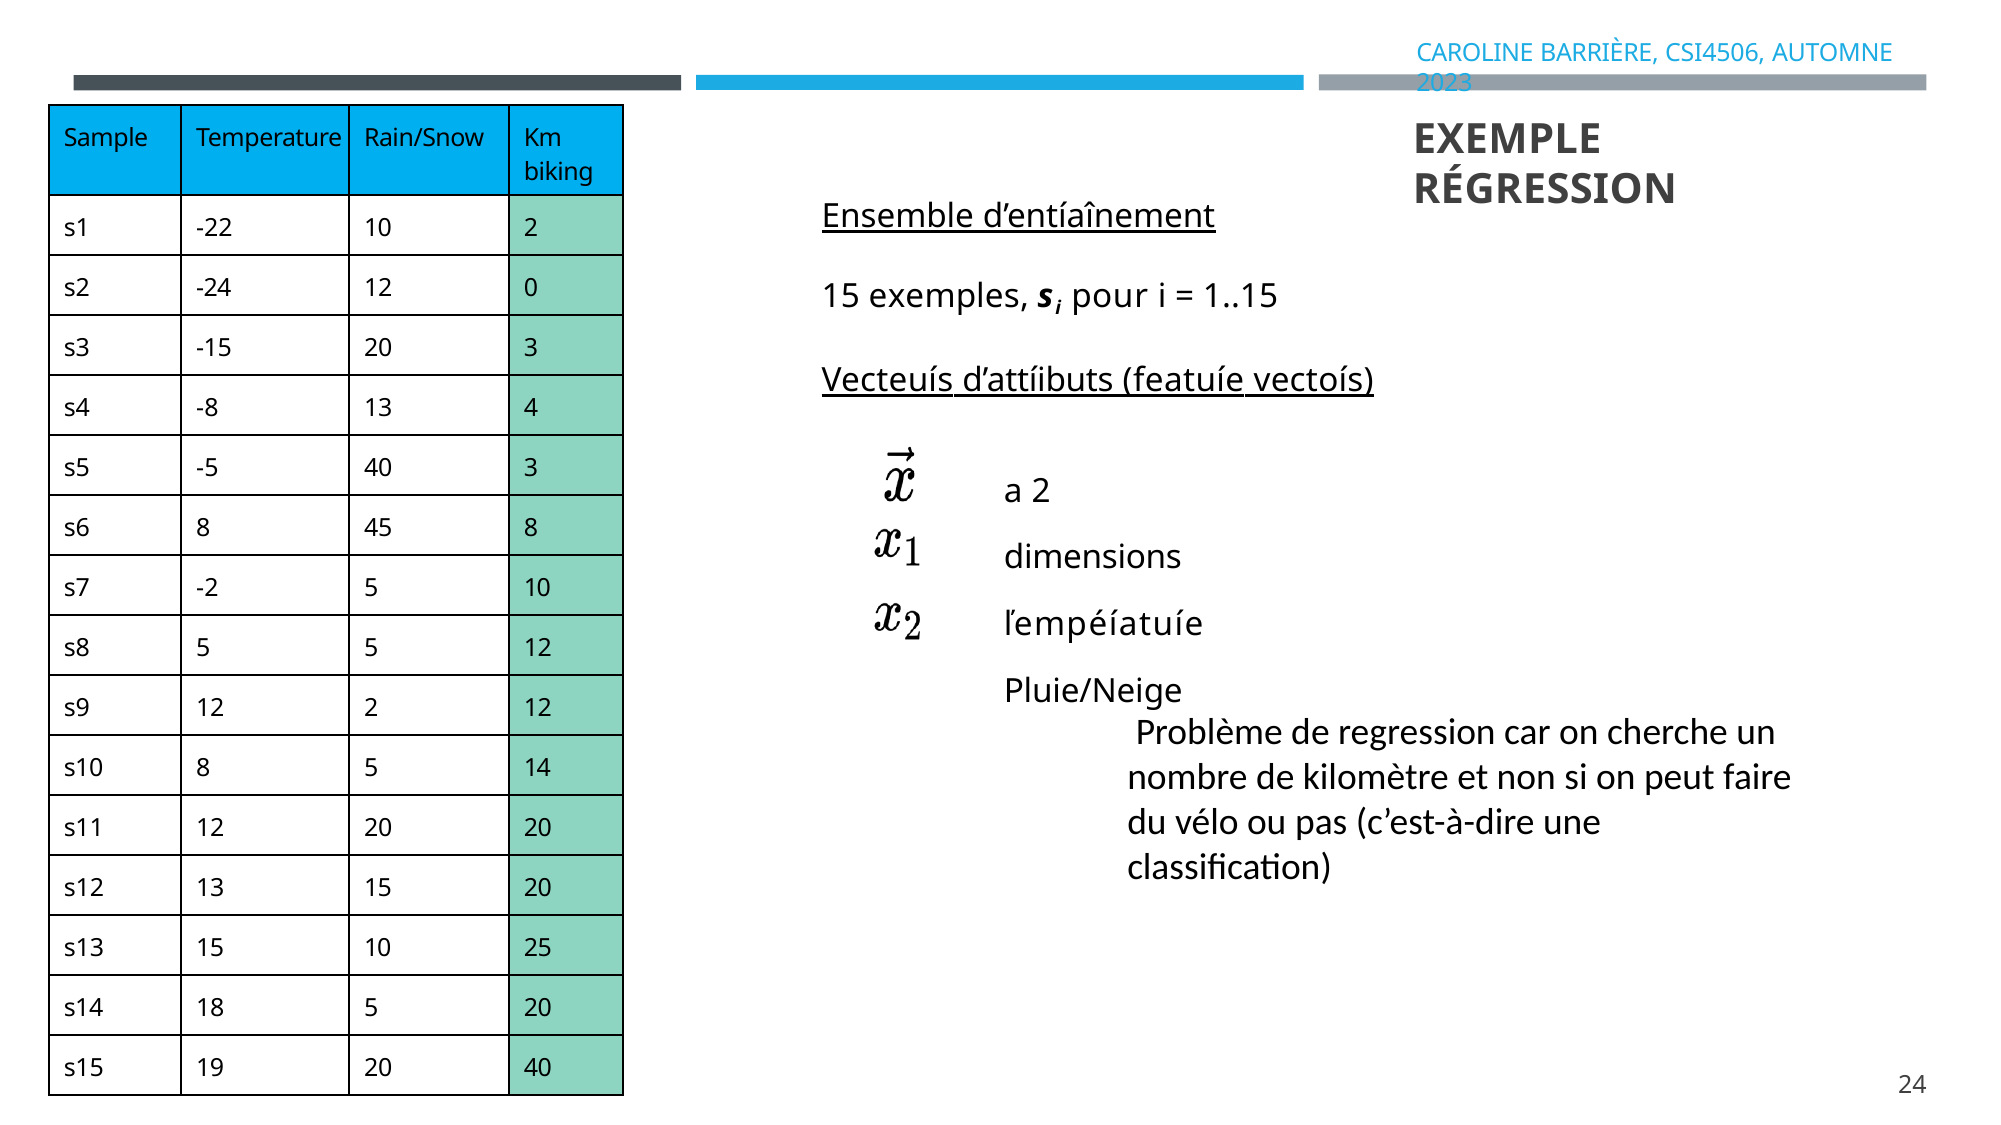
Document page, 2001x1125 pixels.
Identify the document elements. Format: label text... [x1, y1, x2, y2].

table_cell 45 [350, 496, 508, 554]
picture [874, 528, 920, 566]
table_cell 8 [510, 496, 622, 554]
table_cell s15 [50, 1036, 180, 1094]
table_cell s9 [50, 676, 180, 734]
table_cell s13 [50, 916, 180, 974]
table_cell 5 [350, 556, 508, 614]
table_header Rain/Snow [350, 106, 508, 194]
table_header Sample [50, 106, 180, 194]
table_cell 12 [182, 796, 348, 854]
table_cell -22 [182, 196, 348, 254]
table_cell -15 [182, 316, 348, 374]
table_cell 25 [510, 916, 622, 974]
table_header Temperature [182, 106, 348, 194]
table_cell 3 [510, 316, 622, 374]
table_cell 13 [350, 376, 508, 434]
table_cell 20 [510, 856, 622, 914]
table_cell 5 [350, 616, 508, 674]
table_cell s10 [50, 736, 180, 794]
table_cell 0 [510, 256, 622, 314]
table_cell 12 [182, 676, 348, 734]
table_cell -2 [182, 556, 348, 614]
table_cell 5 [350, 736, 508, 794]
table_cell -8 [182, 376, 348, 434]
table_cell s5 [50, 436, 180, 494]
table_cell 15 [350, 856, 508, 914]
text_box CAROLINE BARRIÈRE, CSI4506, AUTOMNE 2023 [1414, 34, 1929, 97]
text_box Ensemble d’entíaînement 15 exemples, si pour i = 1..15 Vecteuís d’attíibuts (featuíe vectoís) a 2 dimensions ľempéíatuíe Pluie/Neige [811, 192, 1379, 709]
table_cell 8 [182, 496, 348, 554]
picture [874, 601, 920, 640]
table_cell 2 [350, 676, 508, 734]
title EXEMPLE RÉGRESSION [1410, 110, 1846, 301]
table_cell 2 [510, 196, 622, 254]
table_cell 20 [510, 976, 622, 1034]
table_cell 8 [182, 736, 348, 794]
table_cell 18 [182, 976, 348, 1034]
table_cell s2 [50, 256, 180, 314]
slide_number 24 [1891, 1061, 1934, 1125]
text_box Problème de regression car on cherche un nombre de kilomètre et non si on peut faire du vélo ou pas (c’est-à-dire une classification) [1112, 699, 1825, 895]
table_cell -5 [182, 436, 348, 494]
table_cell s4 [50, 376, 180, 434]
table_cell 40 [510, 1036, 622, 1094]
table_cell 13 [182, 856, 348, 914]
table_cell s6 [50, 496, 180, 554]
table_cell 5 [350, 976, 508, 1034]
table_cell s7 [50, 556, 180, 614]
table_cell 19 [182, 1036, 348, 1094]
table_cell 12 [350, 256, 508, 314]
picture [884, 446, 915, 502]
table_cell 12 [510, 616, 622, 674]
table_cell 40 [350, 436, 508, 494]
table_cell 14 [510, 736, 622, 794]
table_cell 12 [510, 676, 622, 734]
table_cell 20 [350, 1036, 508, 1094]
table_cell s12 [50, 856, 180, 914]
table_cell s8 [50, 616, 180, 674]
table_cell 15 [182, 916, 348, 974]
table_cell 5 [182, 616, 348, 674]
table_cell 4 [510, 376, 622, 434]
table_cell 10 [350, 916, 508, 974]
table_cell 20 [350, 796, 508, 854]
table_cell 10 [350, 196, 508, 254]
table_cell s3 [50, 316, 180, 374]
table_cell 10 [510, 556, 622, 614]
table_cell s1 [50, 196, 180, 254]
table_cell s11 [50, 796, 180, 854]
table_cell 20 [510, 796, 622, 854]
table_cell -24 [182, 256, 348, 314]
table_header Km biking [510, 106, 622, 194]
table_cell 20 [350, 316, 508, 374]
table_cell s14 [50, 976, 180, 1034]
table_cell 3 [510, 436, 622, 494]
